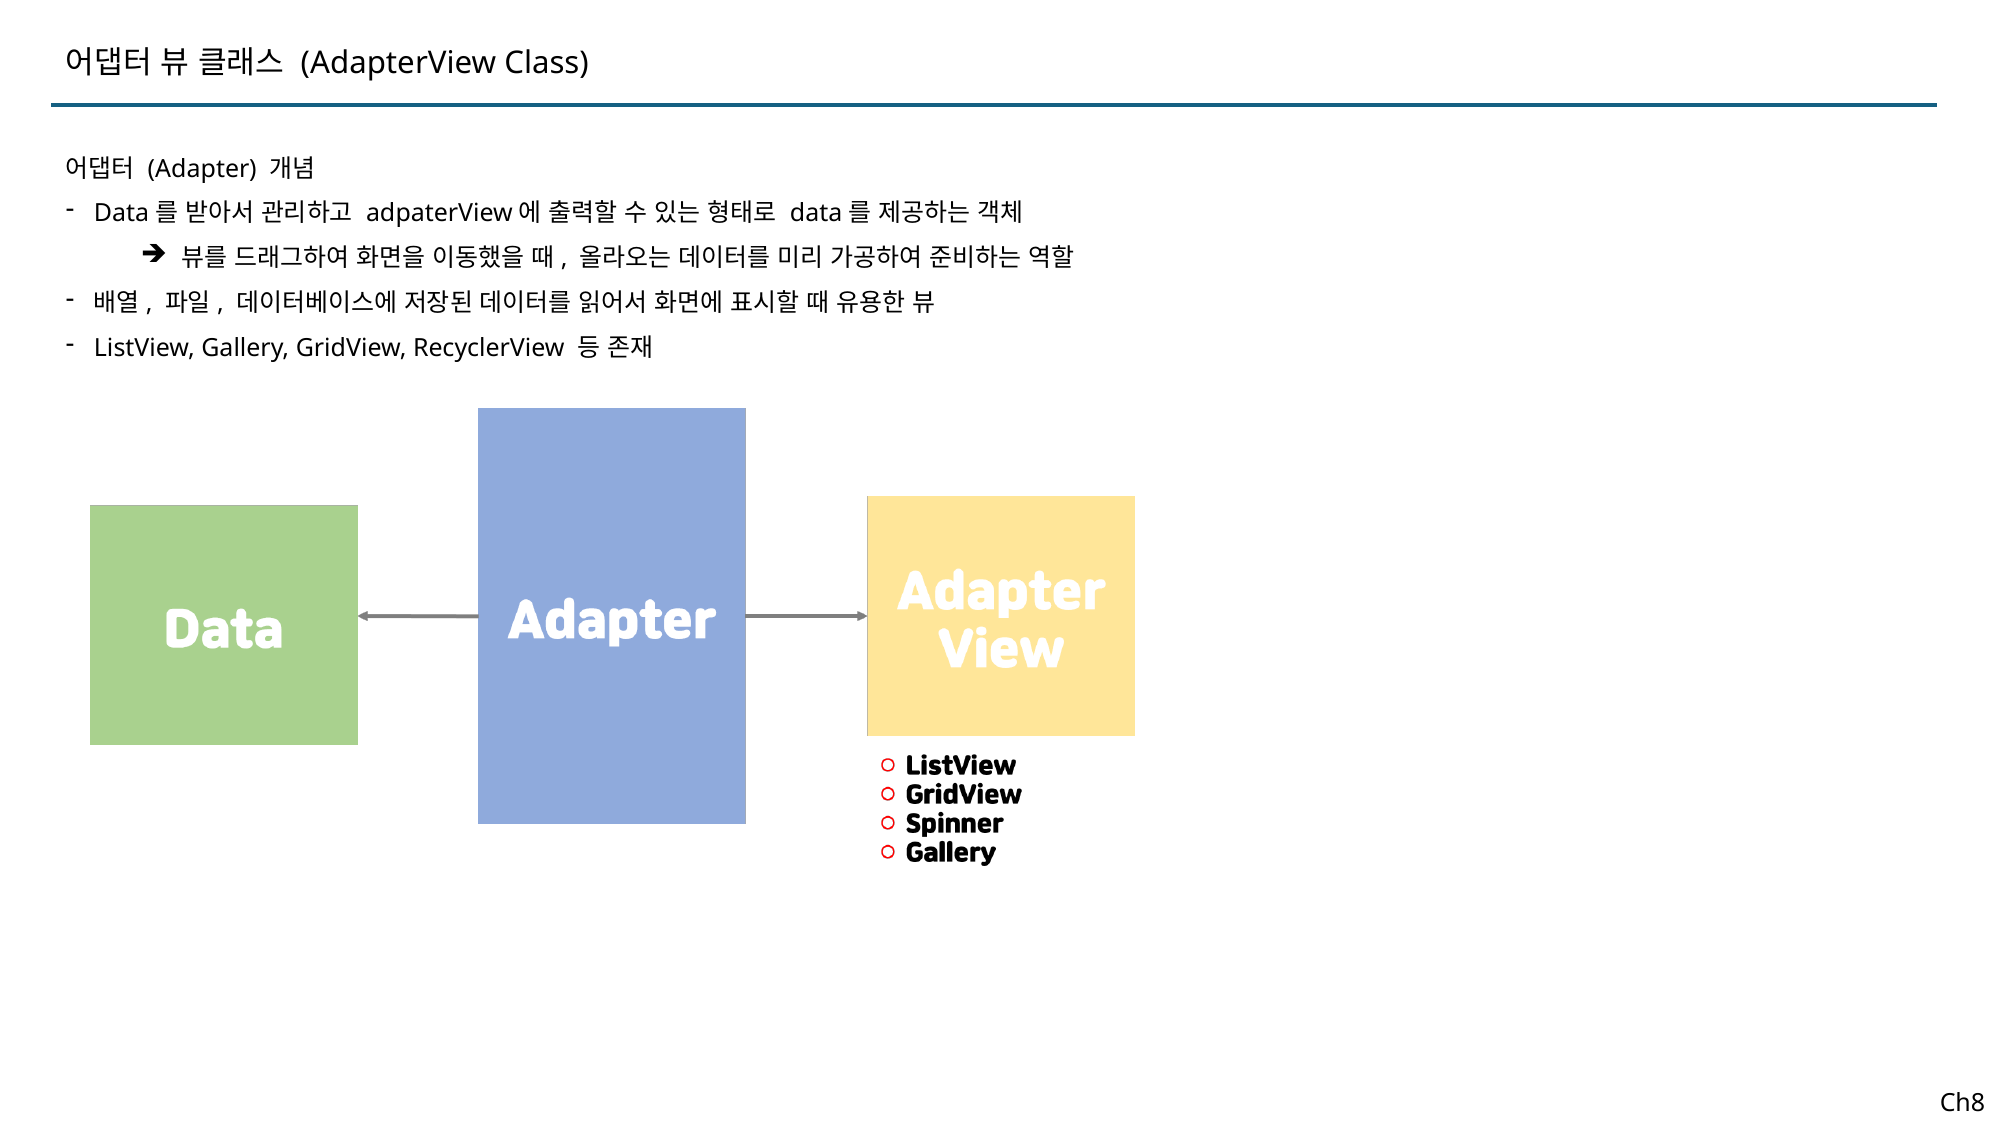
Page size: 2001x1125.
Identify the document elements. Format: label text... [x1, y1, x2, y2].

text_box Ch8 [1913, 1079, 2000, 1125]
picture [89, 407, 1149, 879]
text_box 어댑터 (Adapter) 개념 Data를 받아서 관리하고 adpaterView에 출력할 수 있는 형태로 data를 제공하는 객체 뷰를 드래그하여 화면을 이동했을 때, 올라오는 데이터를 미리 가공하여 준비하는 역할 배열, 파일, 데이터베이스에 저장된 데이터를 읽어서 화면에 표시할 때 유용한 뷰 ListView, Gallery, GridView, RecyclerView 등 존재 [51, 129, 1187, 369]
text_box 어댑터 뷰 클래스 (AdapterView Class) [50, 34, 697, 87]
